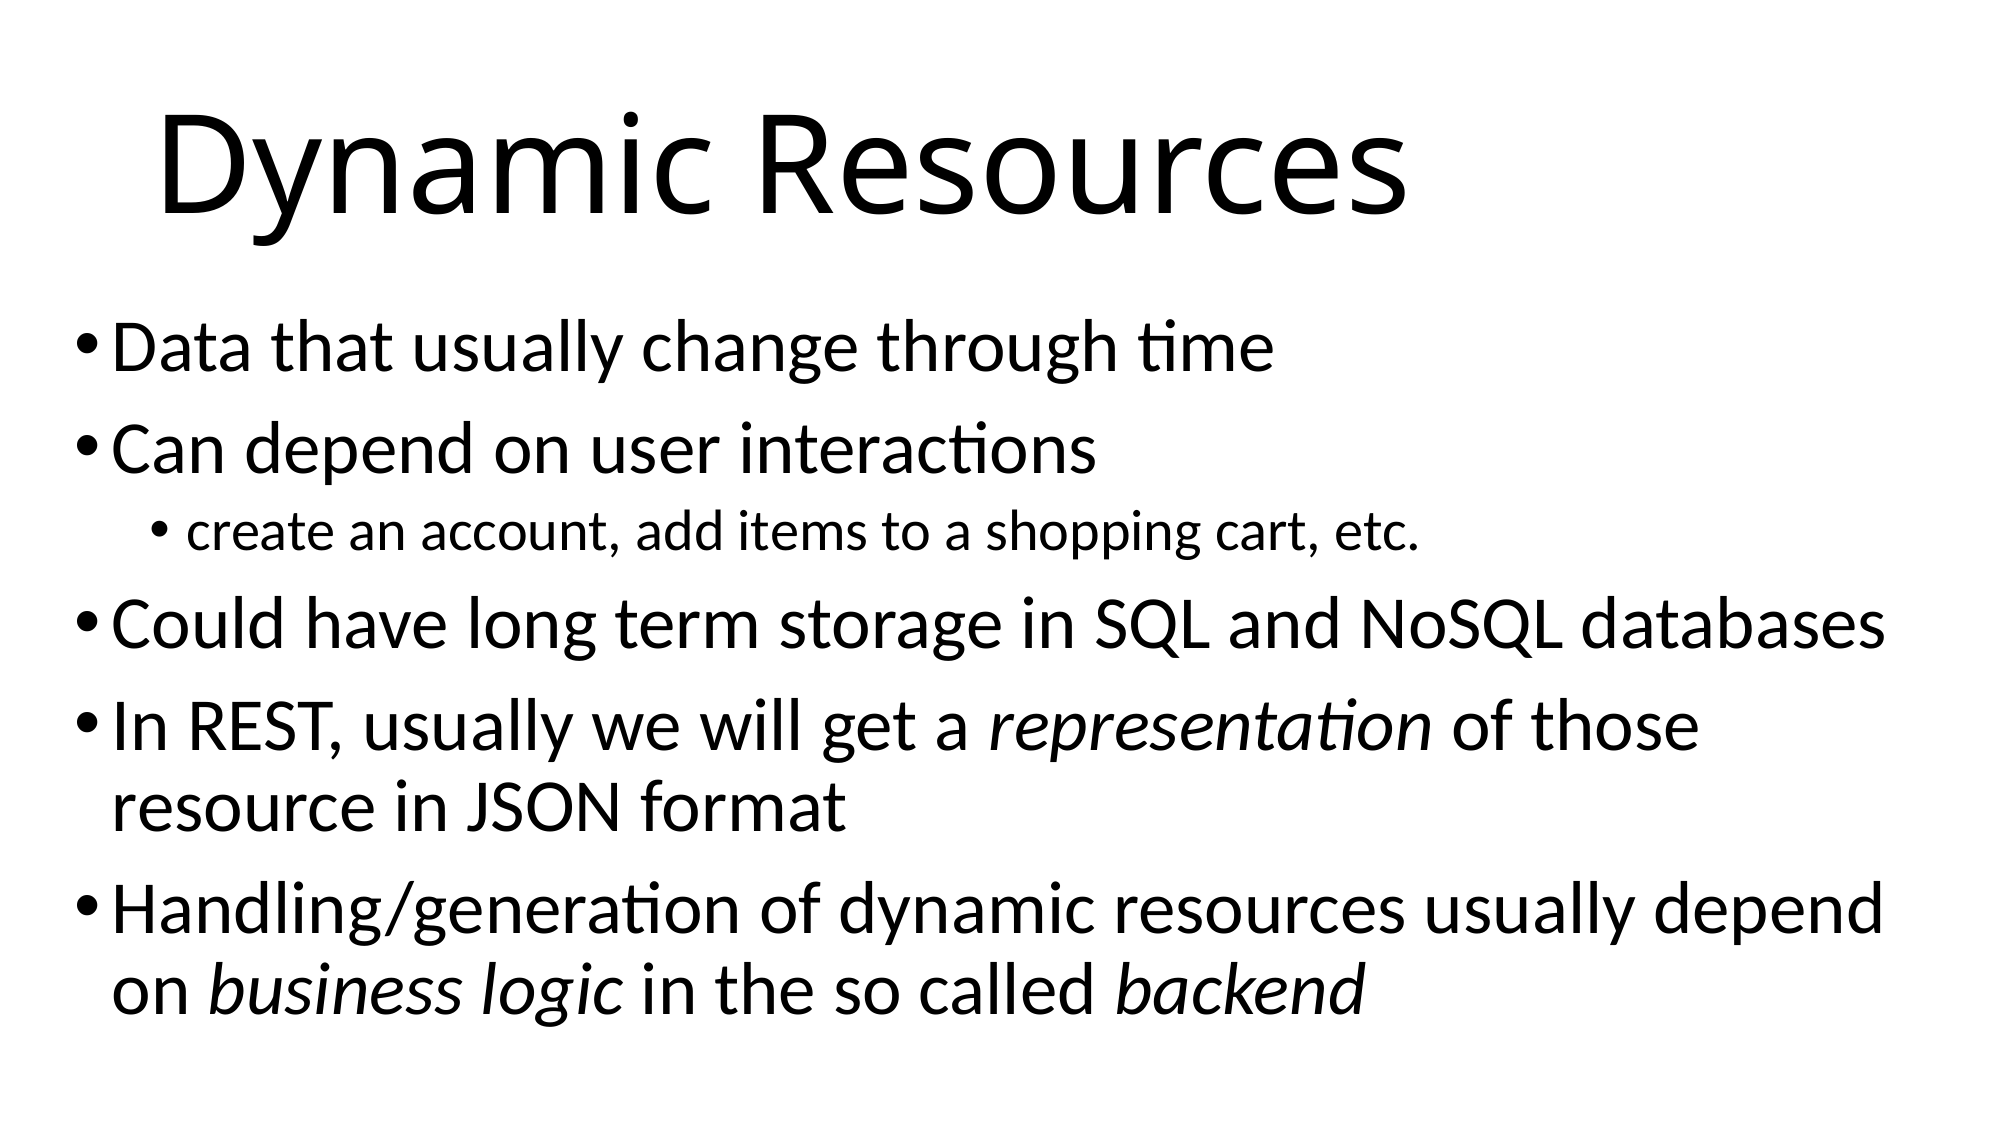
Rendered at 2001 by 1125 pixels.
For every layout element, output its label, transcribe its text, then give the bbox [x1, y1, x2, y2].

title Dynamic Resources [137, 59, 1863, 278]
list Data that usually change through time Can depend on user interactions create an account, add items to a shopping cart, etc. Could have long term storage in SQL and NoSQL databases In REST, usually we will get a representation of those resource in JSON format Handling/generation of dynamic resources usually depend on business logic in the so called backend [59, 299, 1978, 1095]
